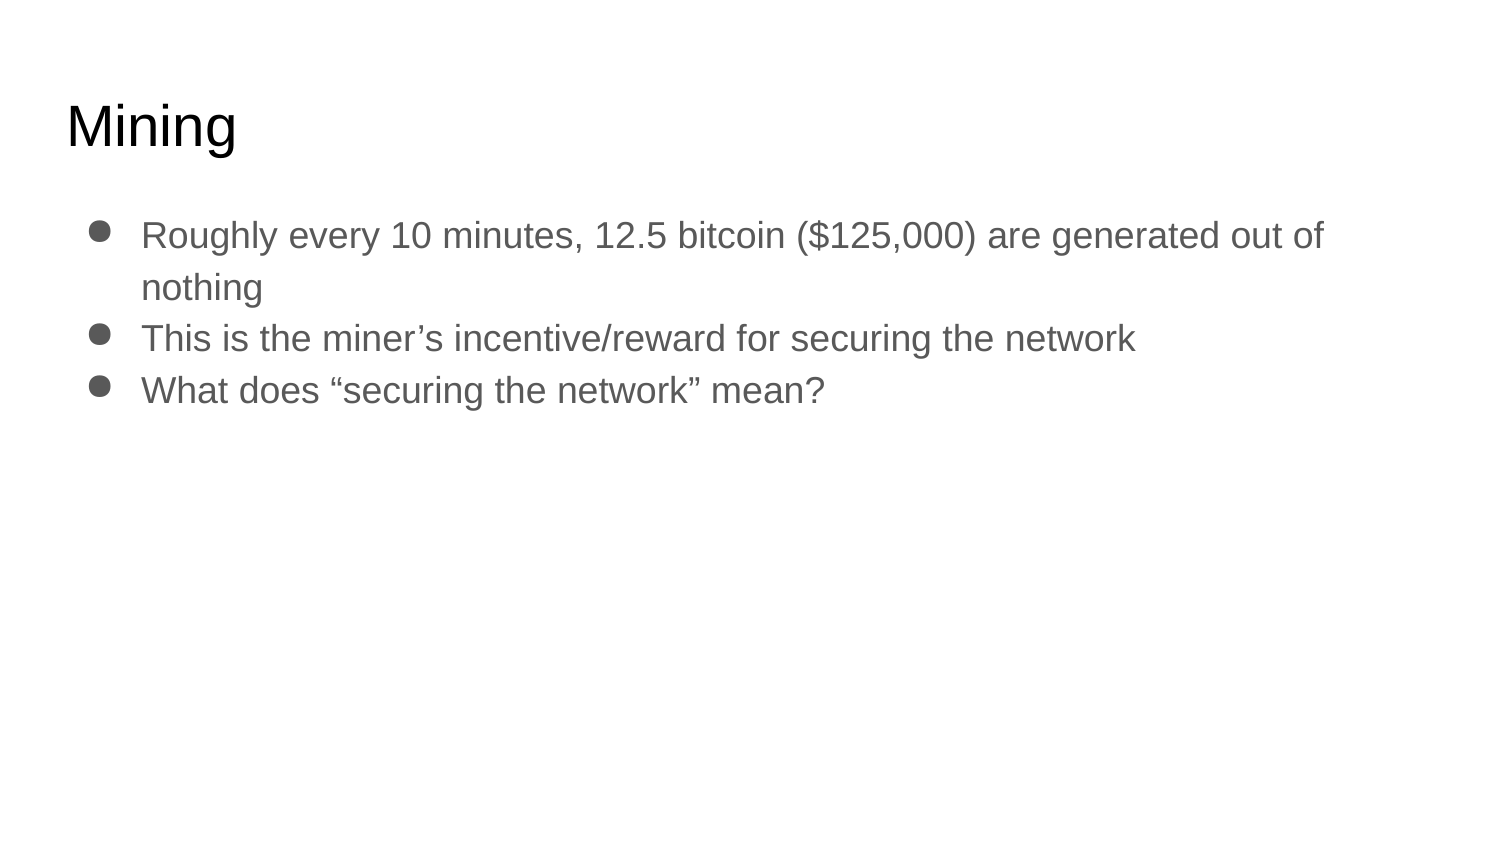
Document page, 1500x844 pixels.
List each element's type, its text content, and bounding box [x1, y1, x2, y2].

title Mining [51, 72, 1449, 167]
list Roughly every 10 minutes, 12.5 bitcoin ($125,000) are generated out of nothing This is the miner’s incentive/reward for securing the network What does “securing the network” mean? [51, 189, 1449, 750]
